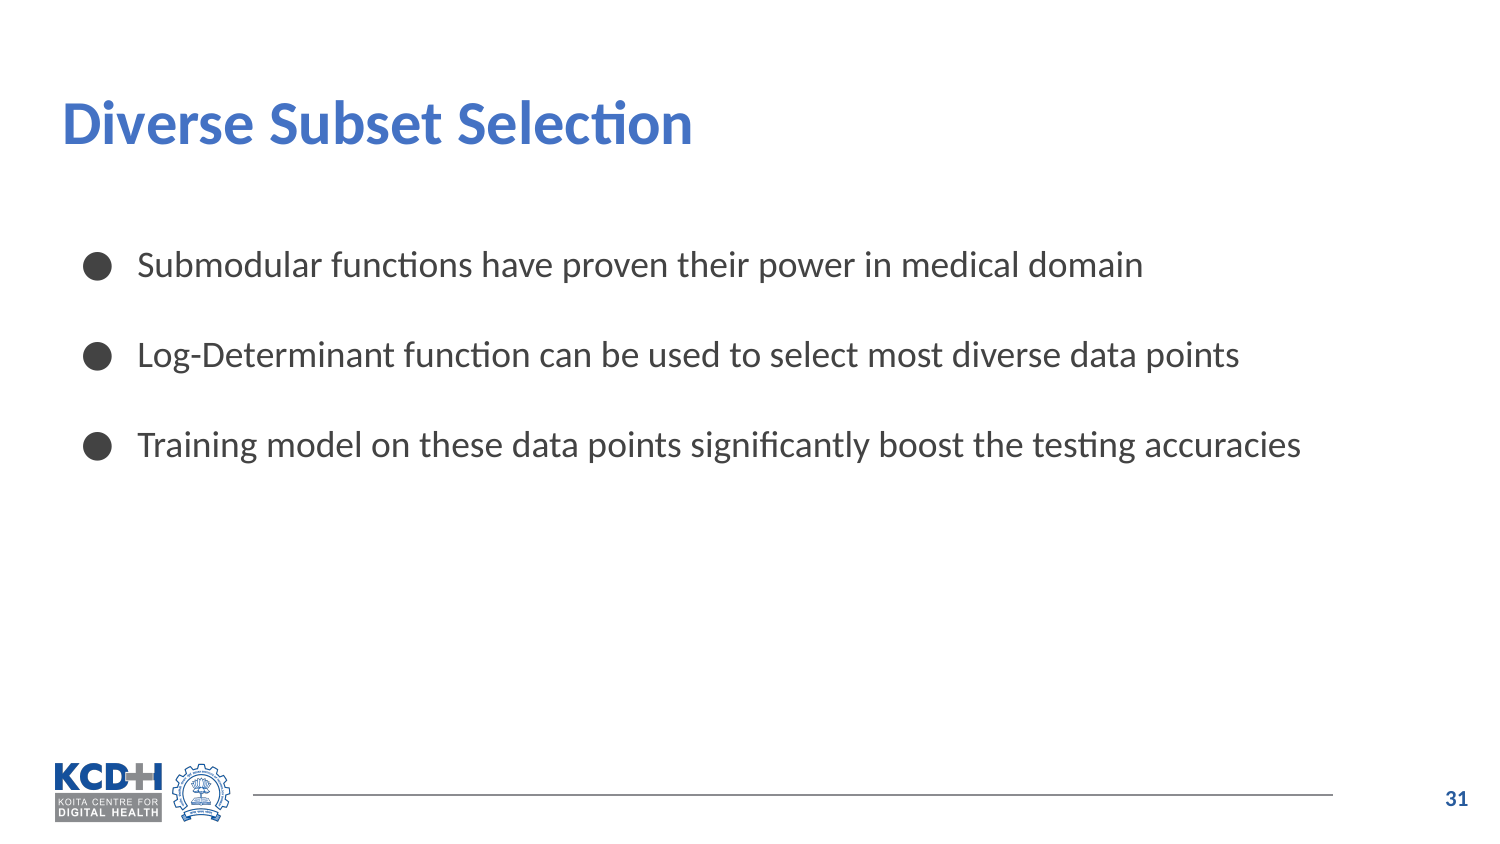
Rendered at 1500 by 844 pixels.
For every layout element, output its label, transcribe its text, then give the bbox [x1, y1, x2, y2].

picture [55, 763, 236, 823]
slide_number ‹#› [1389, 764, 1480, 830]
list Submodular functions have proven their power in medical domain Log-Determinant function can be used to select most diverse data points Training model on these data points significantly boost the testing accuracies [51, 189, 1449, 750]
title Diverse Subset Selection [51, 72, 1449, 167]
